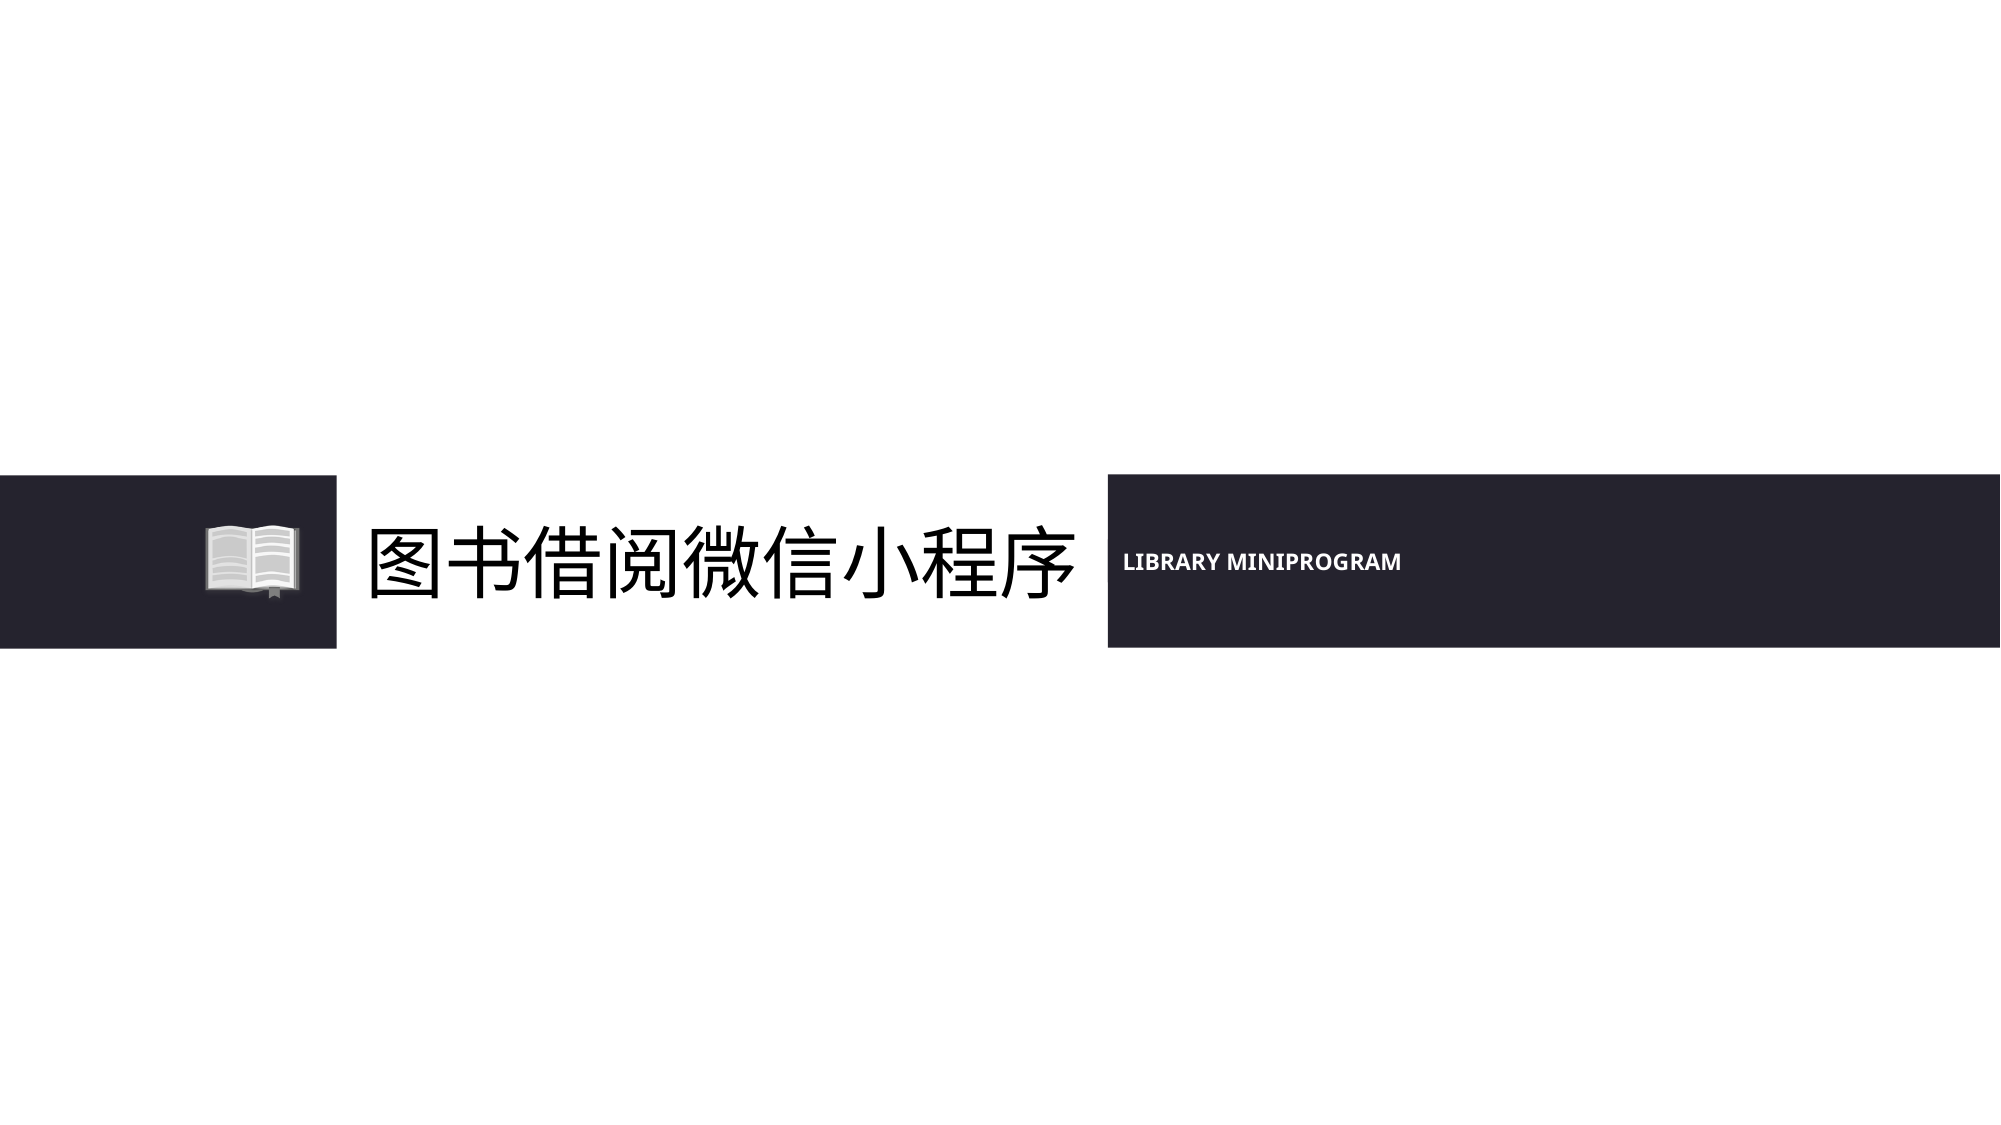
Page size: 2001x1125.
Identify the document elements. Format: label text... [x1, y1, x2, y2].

text_box [1107, 473, 2000, 538]
text_box LIBRARY MINIPROGRAM [1107, 538, 2000, 583]
text_box [0, 474, 338, 650]
text_box [1107, 583, 2000, 649]
text_box 图书借阅微信小程序 [338, 506, 1107, 616]
picture [167, 474, 337, 644]
